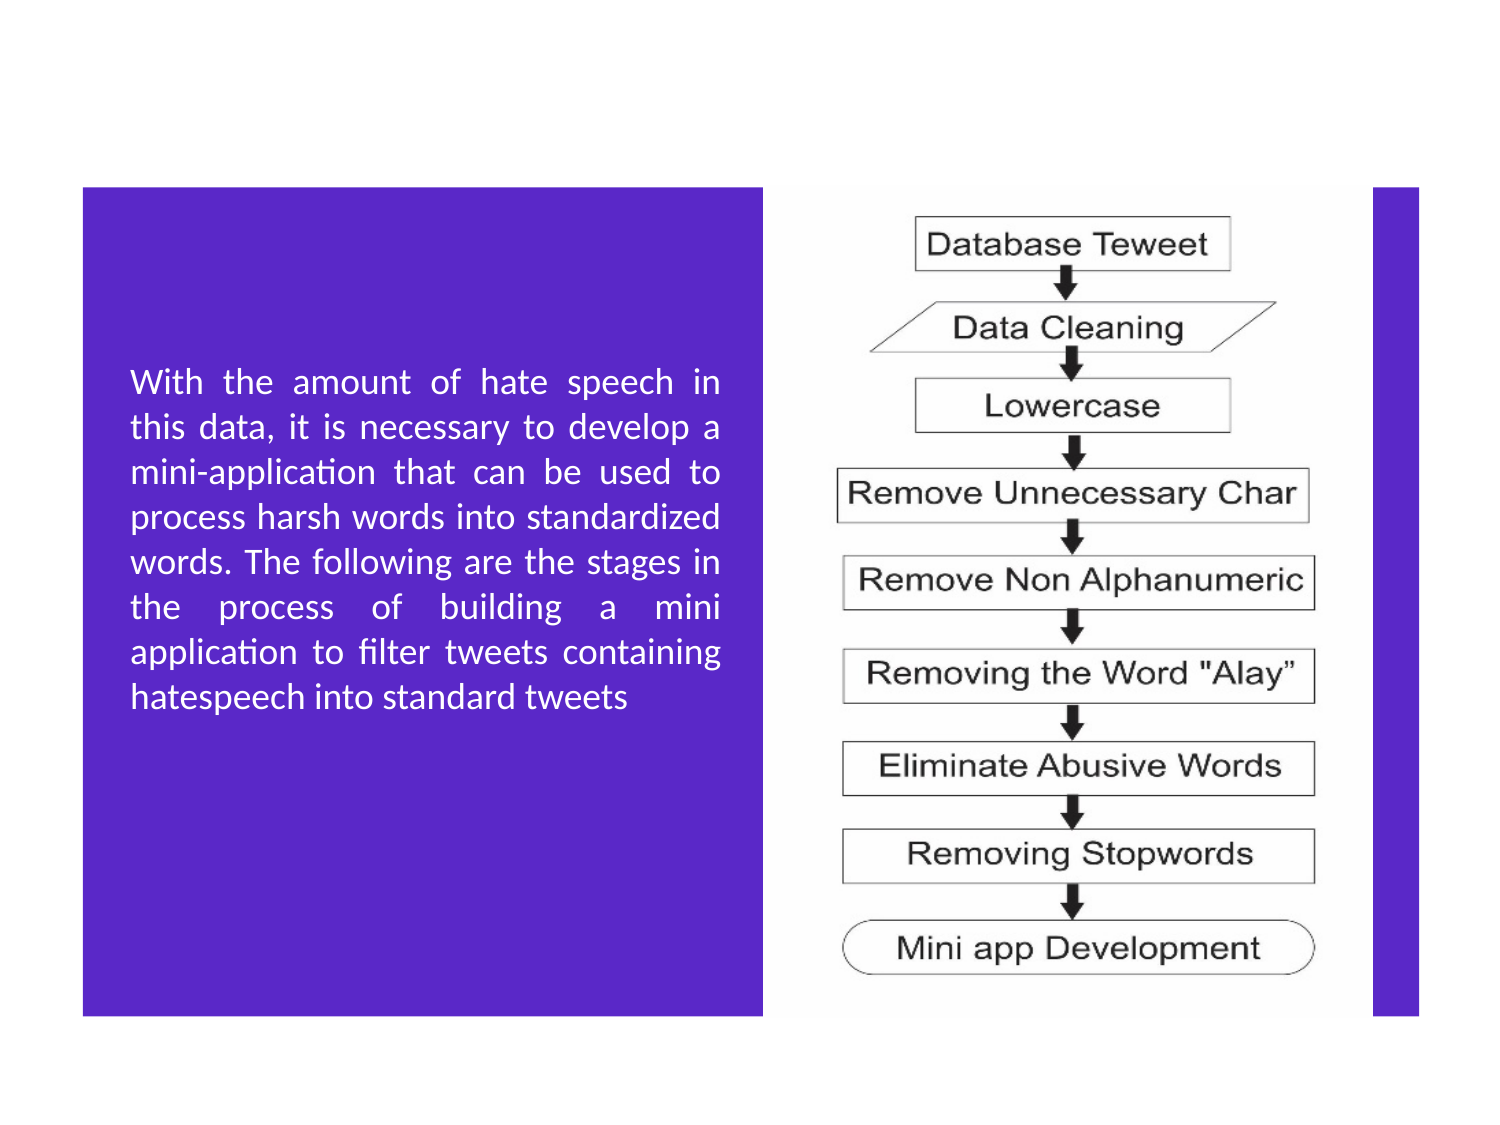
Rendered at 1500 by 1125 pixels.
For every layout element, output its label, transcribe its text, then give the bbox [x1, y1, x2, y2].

text_box With the amount of hate speech in this data, it is necessary to develop a mini-application that can be used to process harsh words into standardized words. The following are the stages in the process of building a mini application to filter tweets containing hatespeech into standard tweets [115, 349, 737, 725]
picture [763, 185, 1373, 1018]
